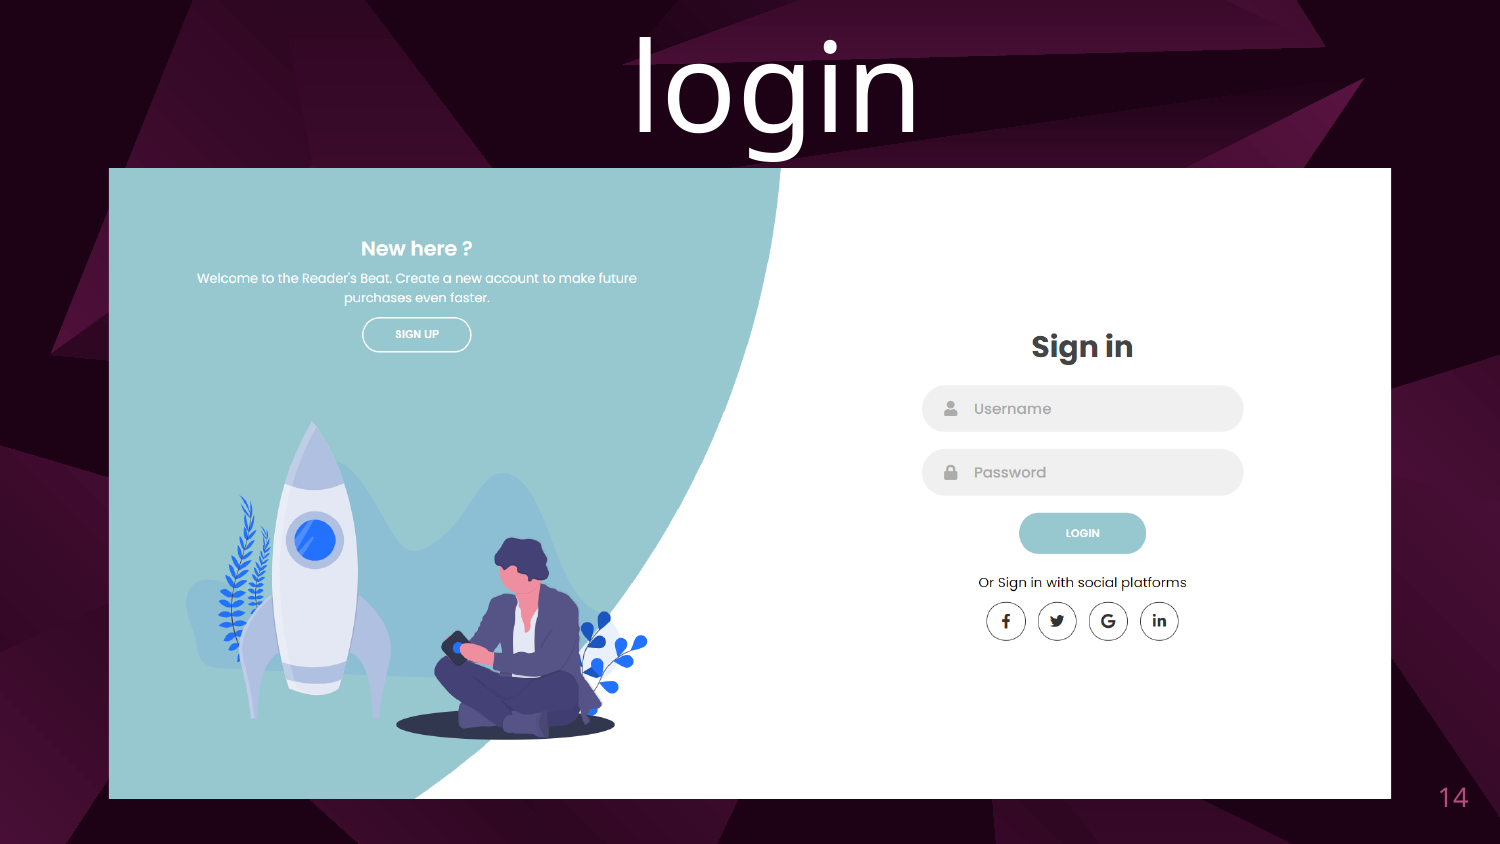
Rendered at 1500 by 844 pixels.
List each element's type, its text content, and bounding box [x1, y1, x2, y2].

picture [108, 168, 1392, 800]
slide_number 14 [1402, 766, 1469, 832]
title login [129, 24, 1424, 160]
